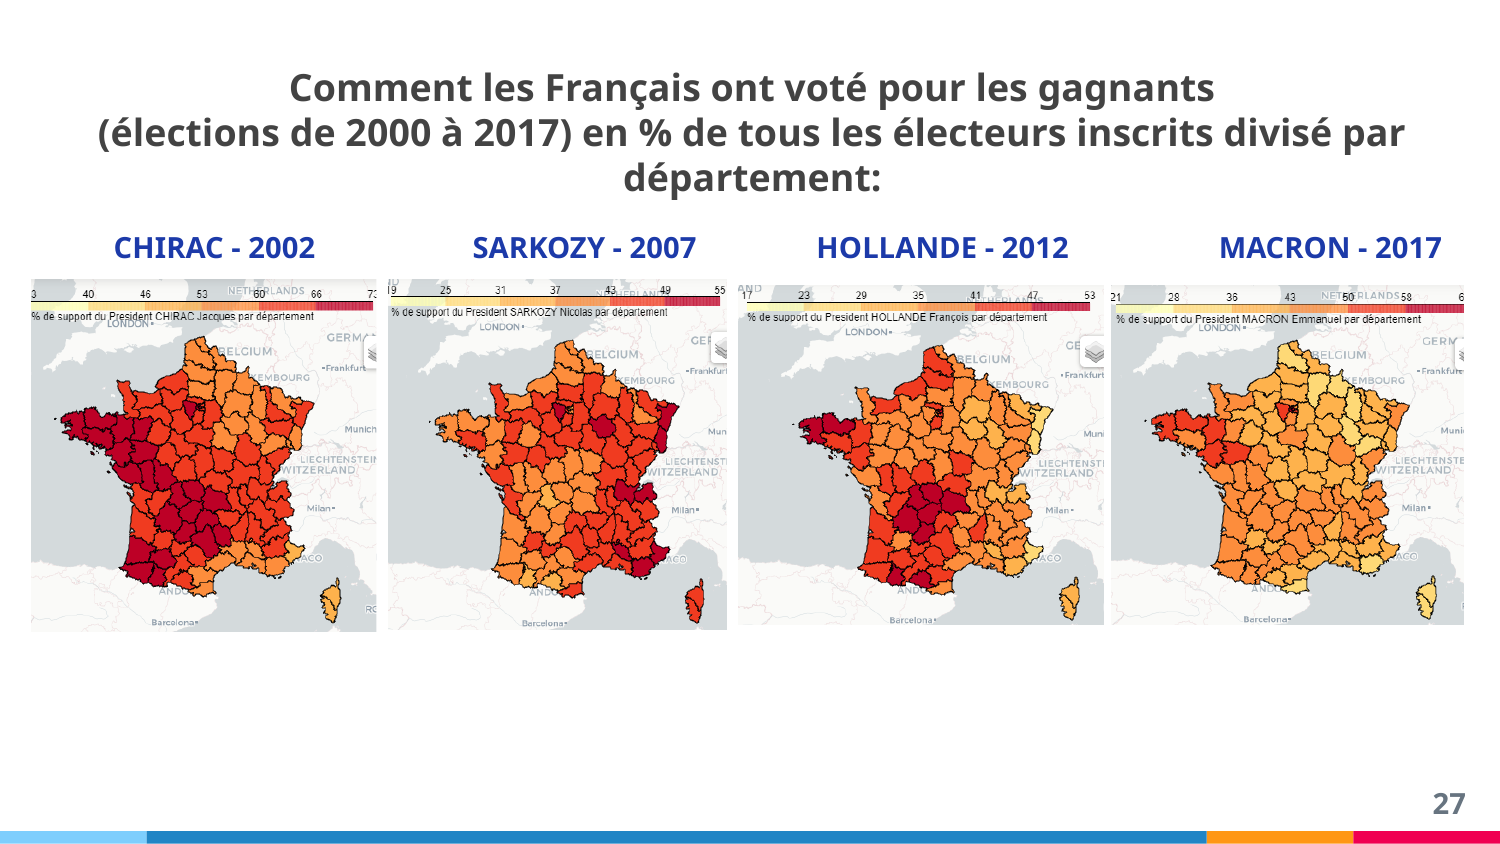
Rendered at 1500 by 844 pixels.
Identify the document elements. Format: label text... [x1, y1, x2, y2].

slide_number ‹#› [1391, 770, 1482, 822]
title Comment les Français ont voté pour les gagnants (élections de 2000 à 2017) en % de tous les électeurs inscrits divisé par département: [42, 58, 1464, 215]
picture [387, 279, 727, 630]
picture [737, 284, 1105, 625]
picture [1111, 284, 1464, 625]
picture [30, 277, 377, 632]
text_box CHIRAC - 2002 SARKOZY - 2007 HOLLANDE - 2012 MACRON - 2017 [31, 214, 1463, 279]
